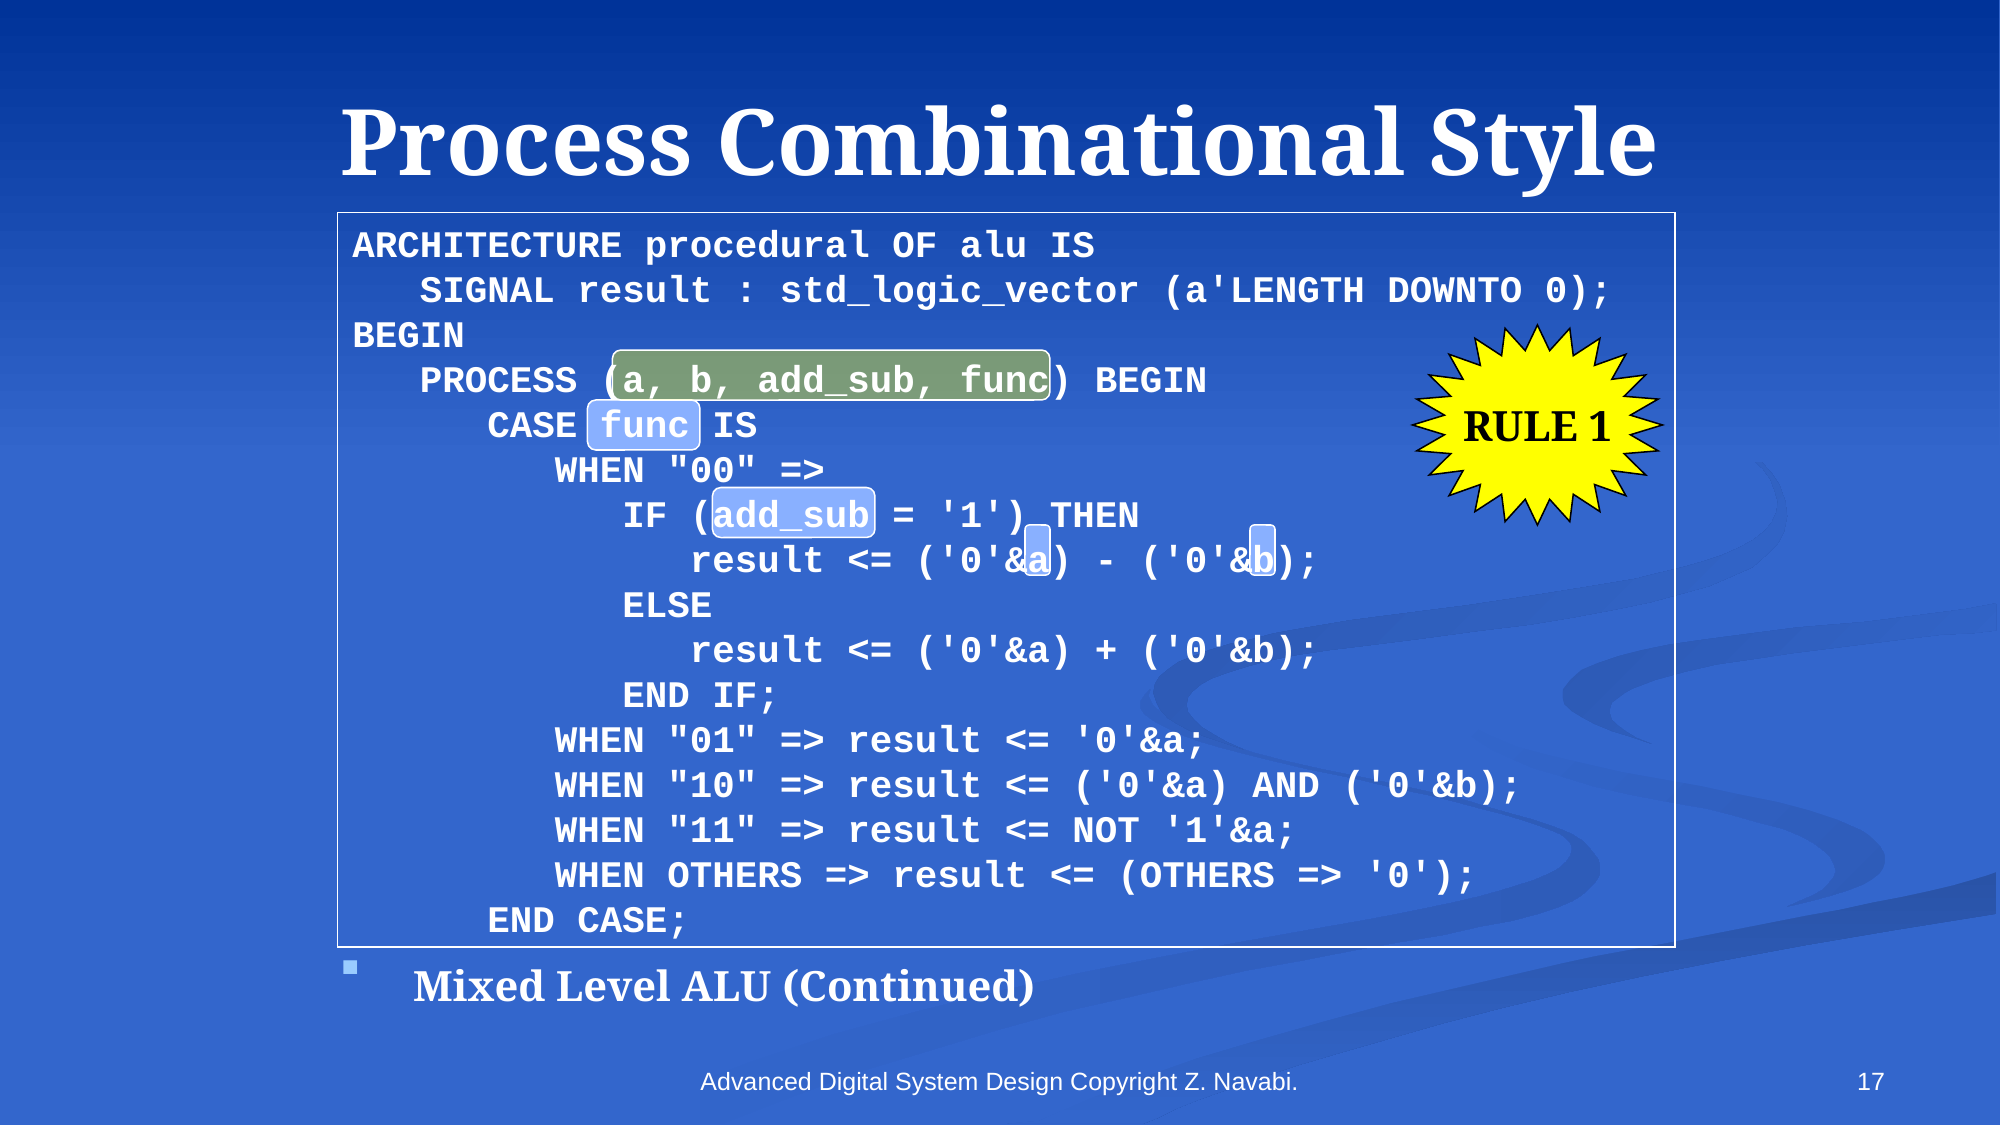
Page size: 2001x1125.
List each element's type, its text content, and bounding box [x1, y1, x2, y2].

text_box ARCHITECTURE procedural OF alu IS SIGNAL result : std_logic_vector (a'LENGTH DOWNTO 0); BEGIN PROCESS (a, b, add_sub, func) BEGIN CASE func IS WHEN "00" => IF (add_sub = '1') THEN result <= ('0'&a) - ('0'&b); ELSE result <= ('0'&a) + ('0'&b); END IF; WHEN "01" => result <= '0'&a; WHEN "10" => result <= ('0'&a) AND ('0'&b); WHEN "11" => result <= NOT '1'&a; WHEN OTHERS => result <= (OTHERS => '0'); END CASE; [337, 233, 1675, 948]
text_box Mixed Level ALU (Continued) [324, 949, 1675, 1025]
text_box RULE 1 [1412, 324, 1663, 526]
title Process Combinational Style [99, 44, 1901, 233]
footer Advanced Digital System Design Copyright Z. Navabi. [683, 1025, 1317, 1104]
slide_number 17 [1433, 1024, 1901, 1104]
